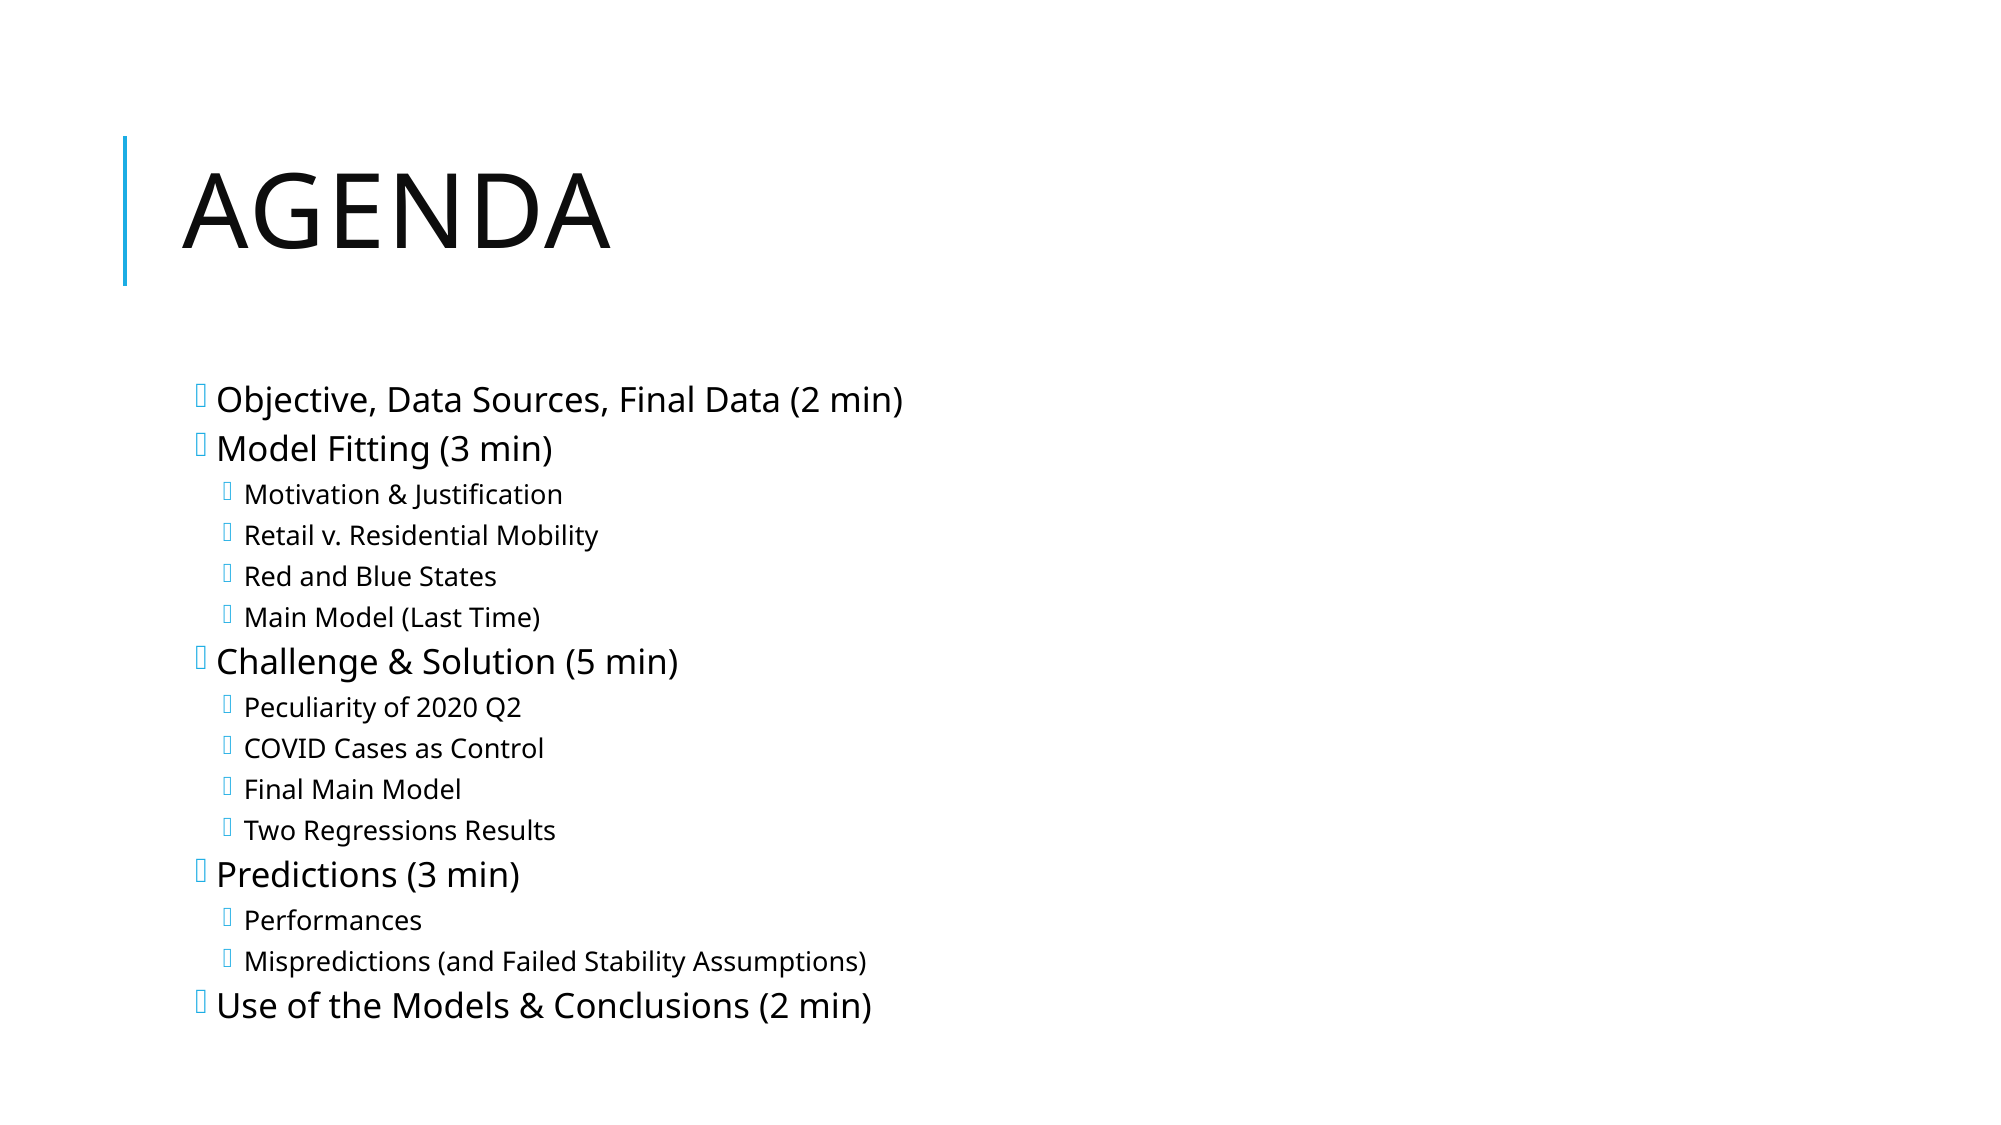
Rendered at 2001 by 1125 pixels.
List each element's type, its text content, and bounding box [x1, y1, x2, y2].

title Agenda [168, 96, 1763, 342]
list Objective, Data Sources, Final Data (2 min) Model Fitting (3 min) Motivation & Justification Retail v. Residential Mobility Red and Blue States Main Model (Last Time) Challenge & Solution (5 min) Peculiarity of 2020 Q2 COVID Cases as Control Final Main Model Two Regressions Results Predictions (3 min) Performances Mispredictions (and Failed Stability Assumptions) Use of the Models & Conclusions (2 min) [168, 375, 1763, 1035]
